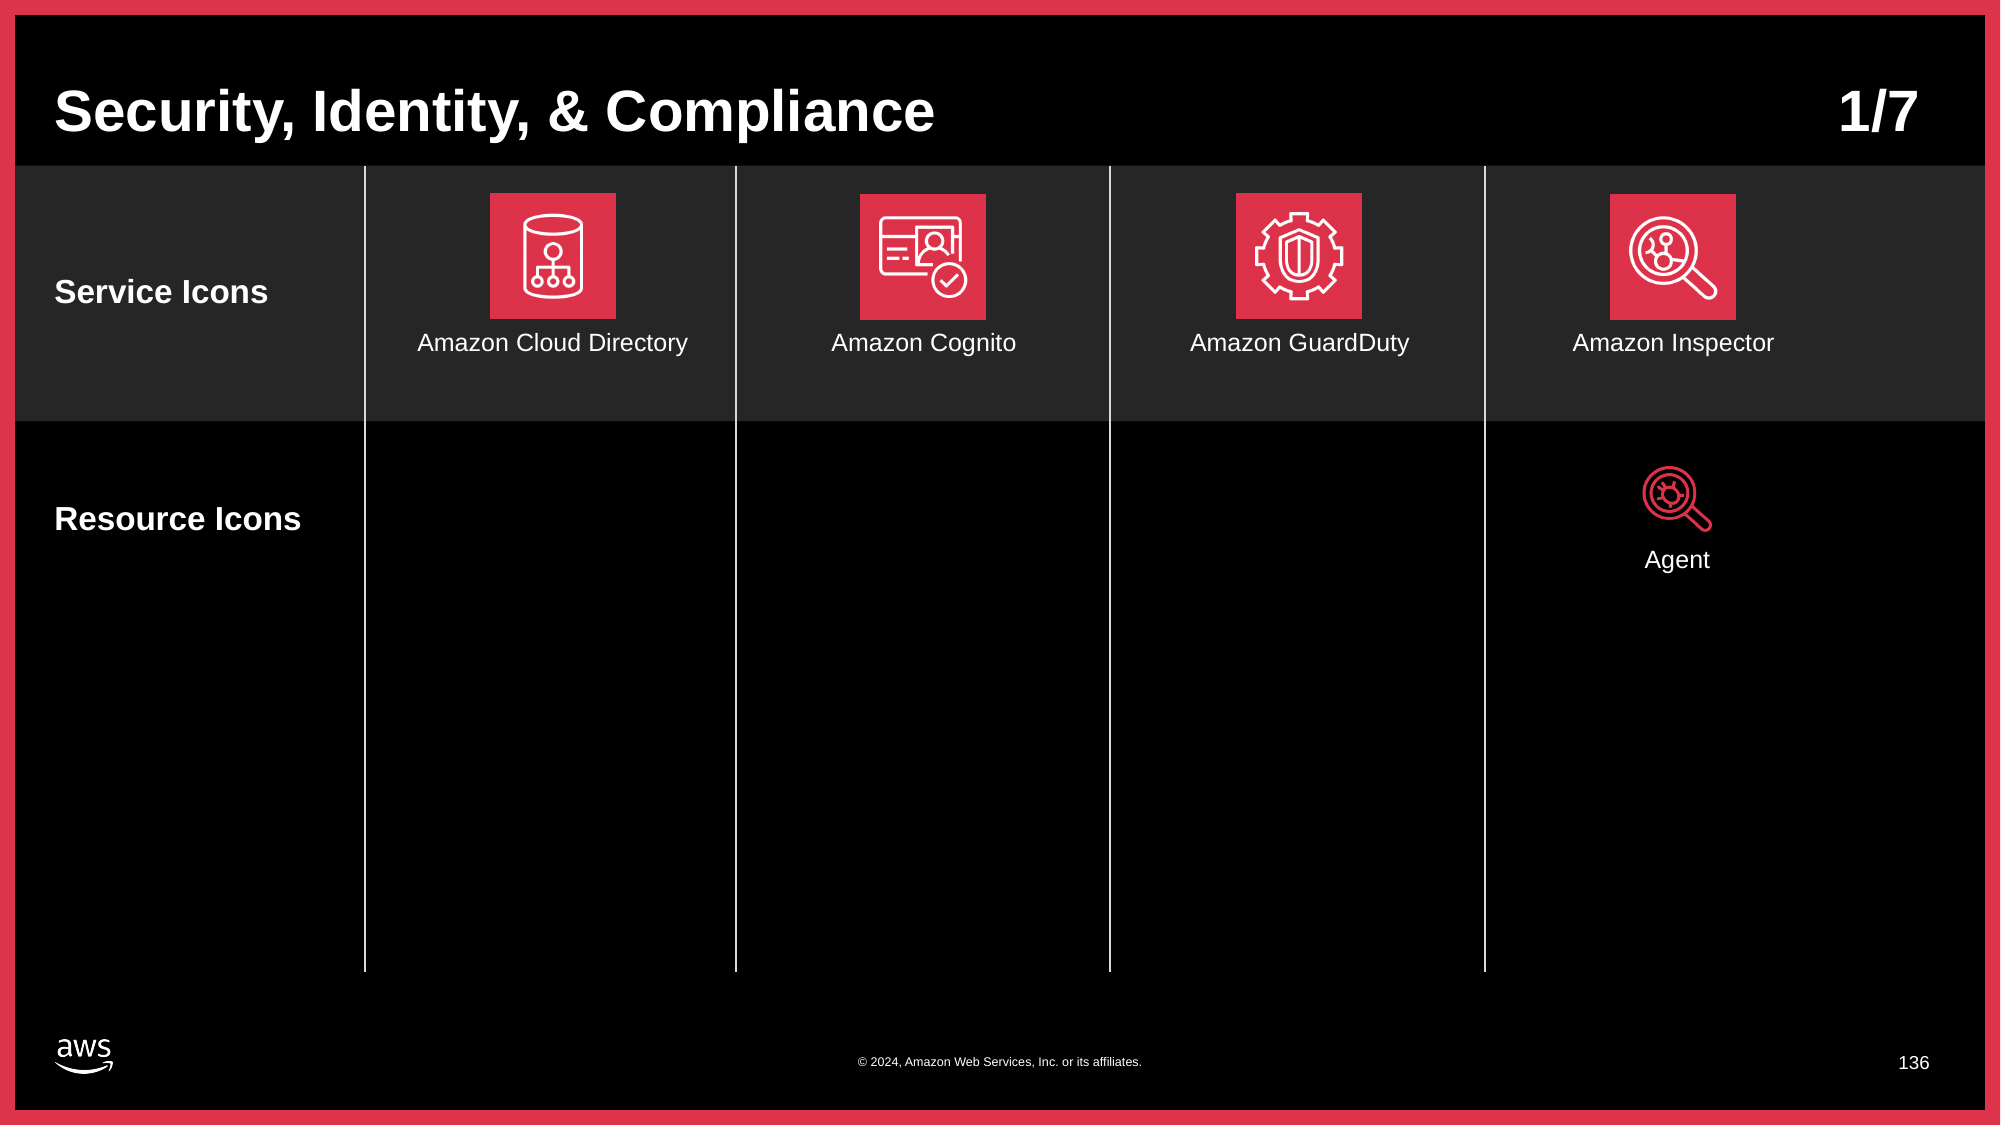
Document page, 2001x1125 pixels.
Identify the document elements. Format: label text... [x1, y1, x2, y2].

picture [1638, 461, 1715, 537]
picture [55, 1039, 113, 1074]
picture [490, 193, 616, 319]
picture [860, 194, 986, 320]
text_box Amazon Cognito [736, 319, 1109, 364]
text_box Amazon Inspector [1493, 319, 1855, 364]
slide_number 136 [1494, 1031, 1945, 1092]
text_box Amazon Cloud Directory [369, 319, 735, 364]
text_box Amazon GuardDuty [1113, 319, 1484, 364]
picture [1610, 194, 1736, 320]
text_box Agent [1584, 536, 1771, 582]
title Security, Identity, & Compliance 1/7 [39, 59, 1945, 166]
picture [1236, 193, 1362, 319]
footer © 2024, Amazon Web Services, Inc. or its affiliates. [662, 1031, 1338, 1092]
